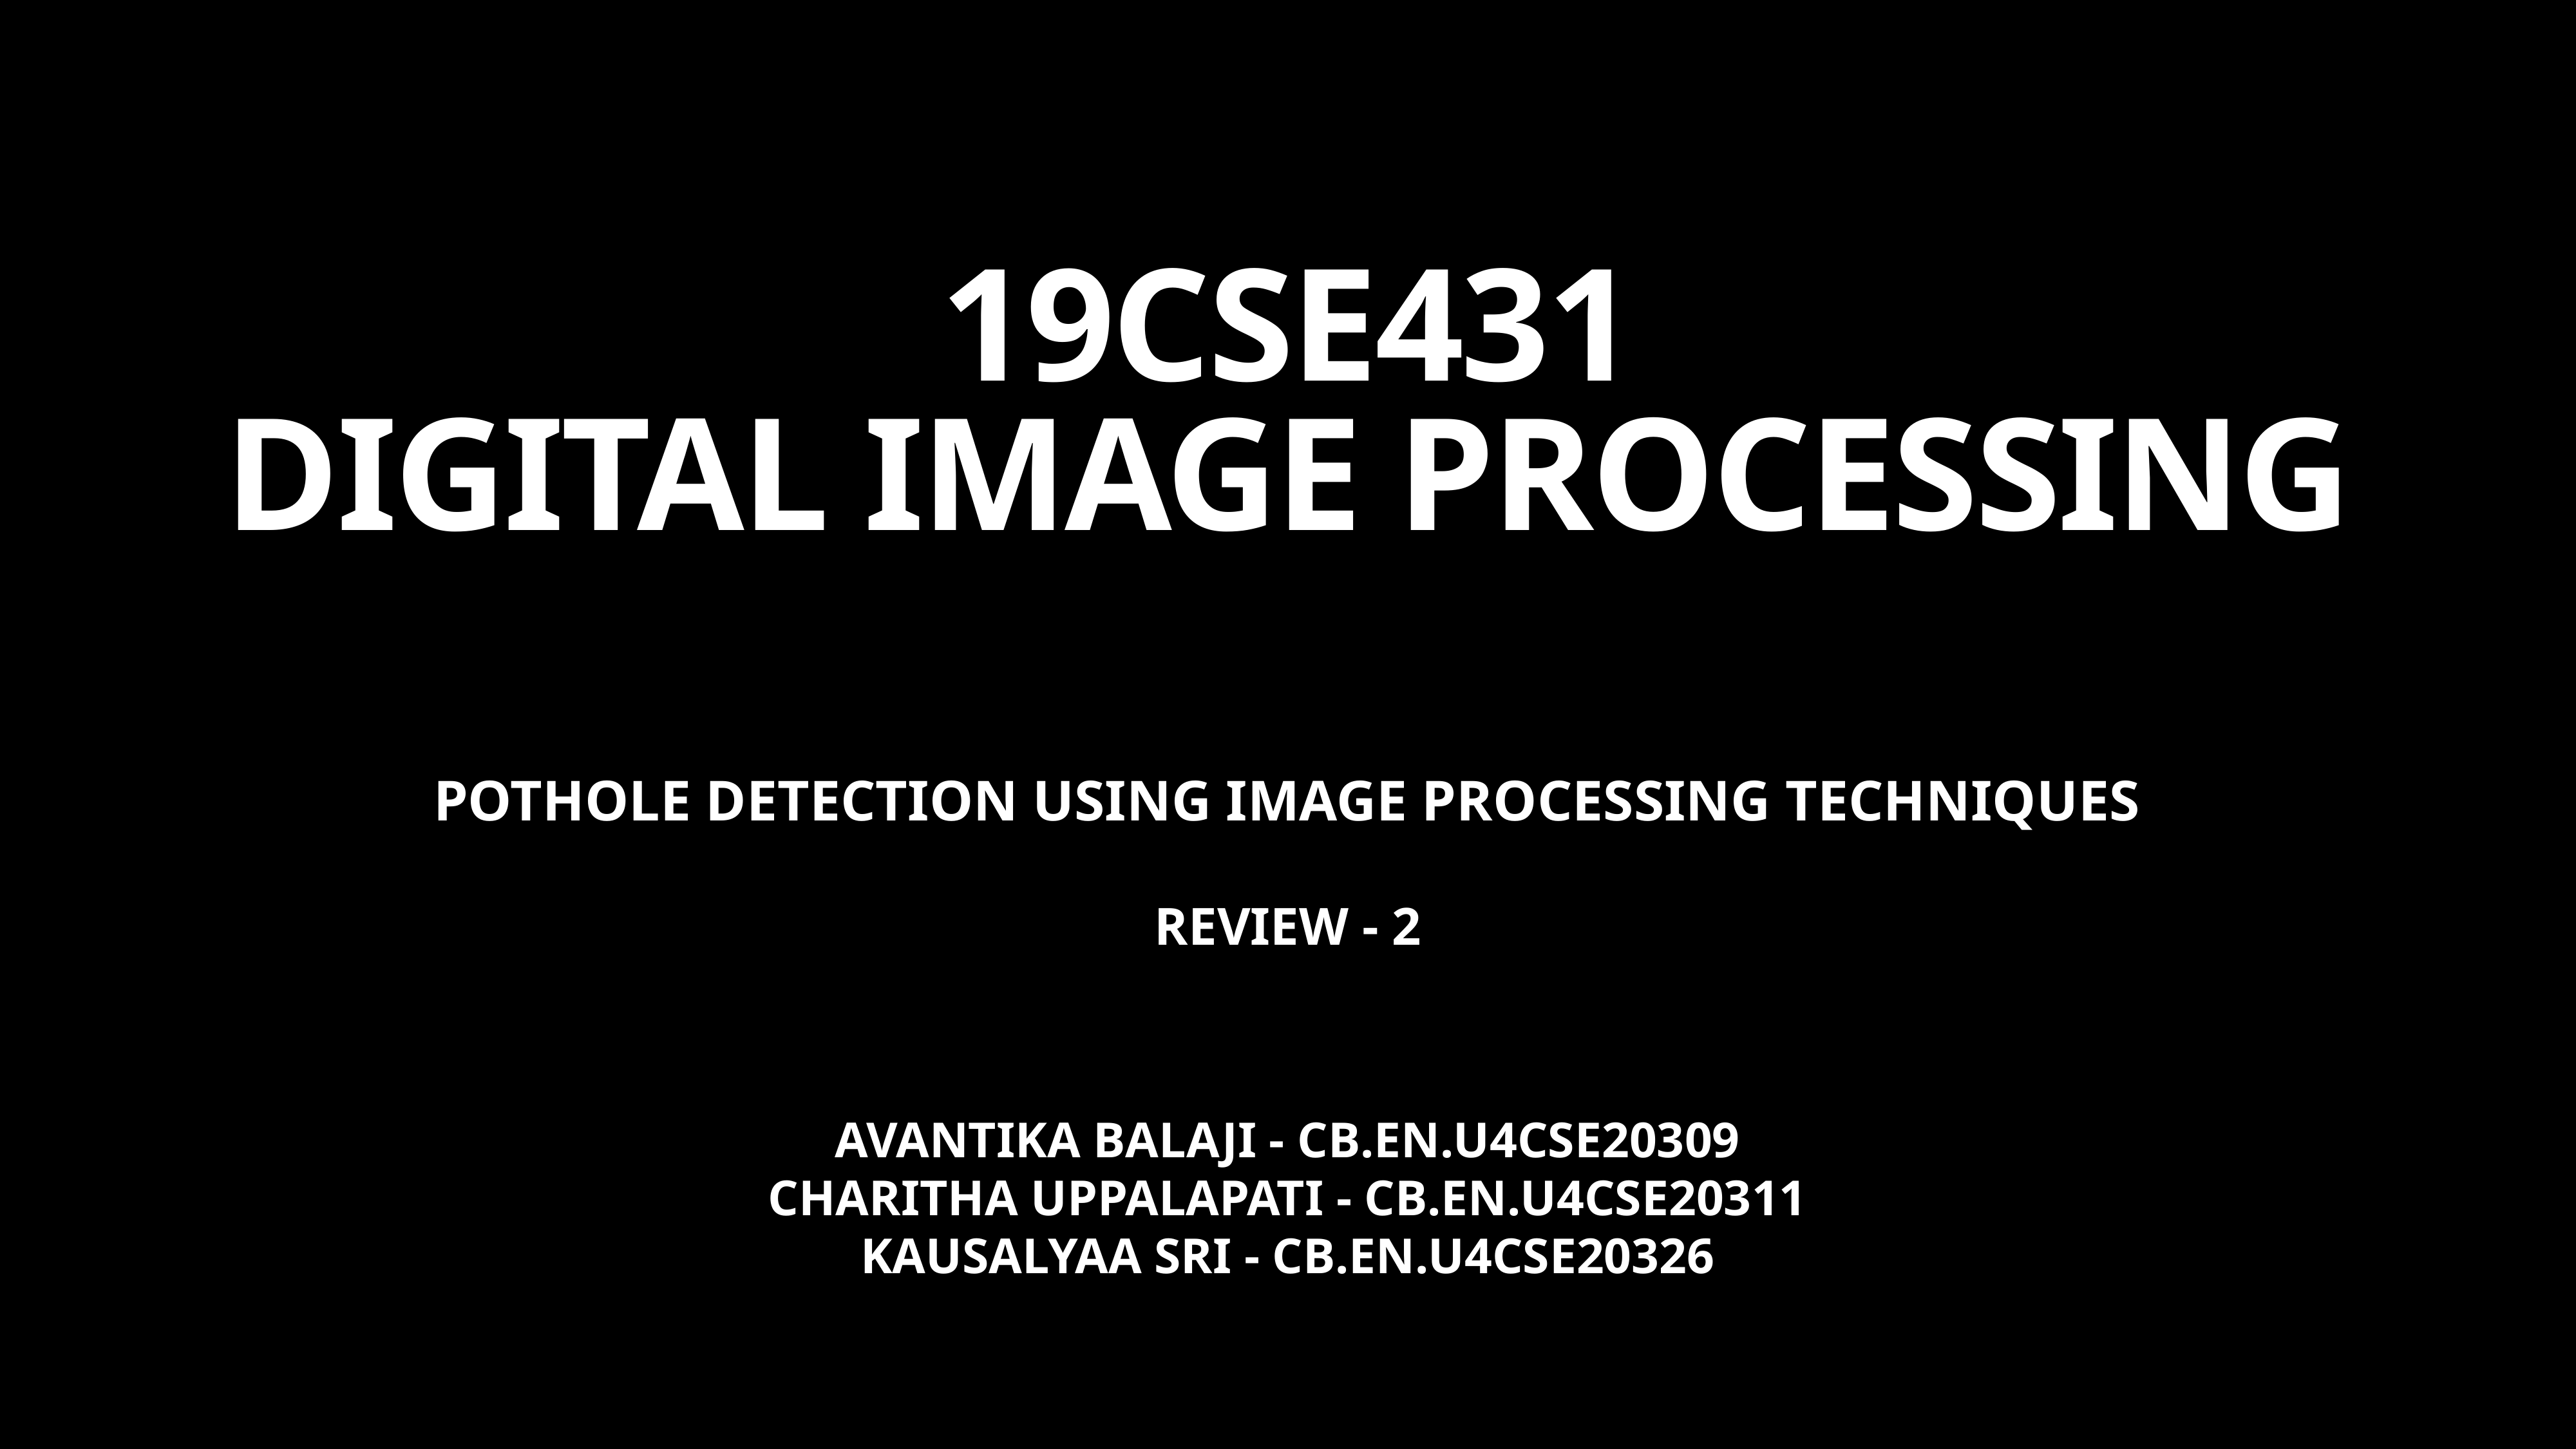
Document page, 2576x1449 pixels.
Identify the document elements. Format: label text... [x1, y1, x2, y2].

subtitle POTHOLE DETECTION USING IMAGE PROCESSING TECHNIQUES REVIEW - 2 [127, 760, 2449, 962]
list AVANTIKA BALAJI - CB.EN.U4CSE20309 CHARITHA UPPALAPATI - CB.EN.U4CSE20311 KAUSALYAA SRI - CB.EN.U4CSE20326 [127, 972, 2449, 1289]
title 19CSE431 DIGITAL IMAGE PROCESSING [127, 73, 2449, 566]
